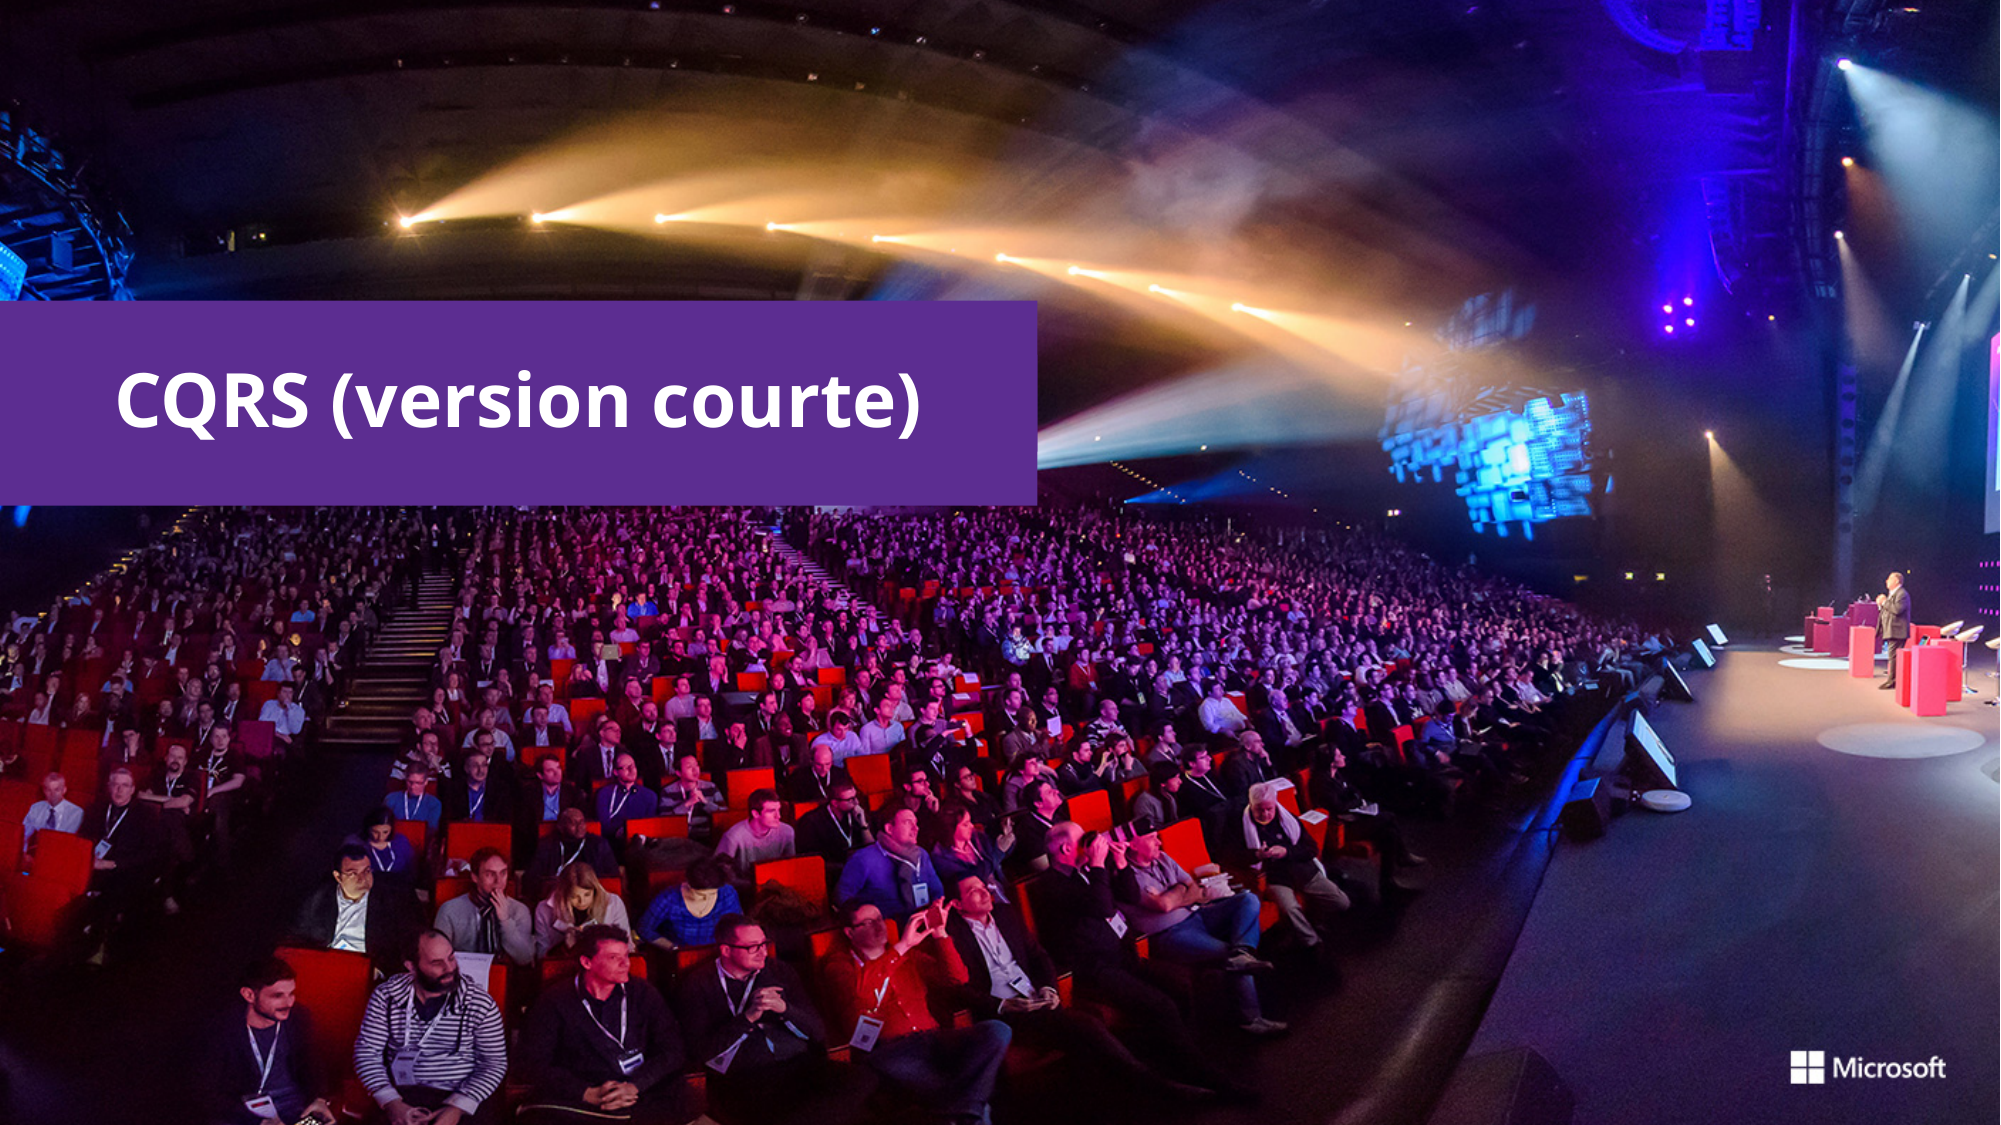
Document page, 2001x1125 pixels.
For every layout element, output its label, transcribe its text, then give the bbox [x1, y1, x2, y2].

title CQRS (version courte) [0, 354, 1038, 452]
picture [0, 0, 2000, 1125]
